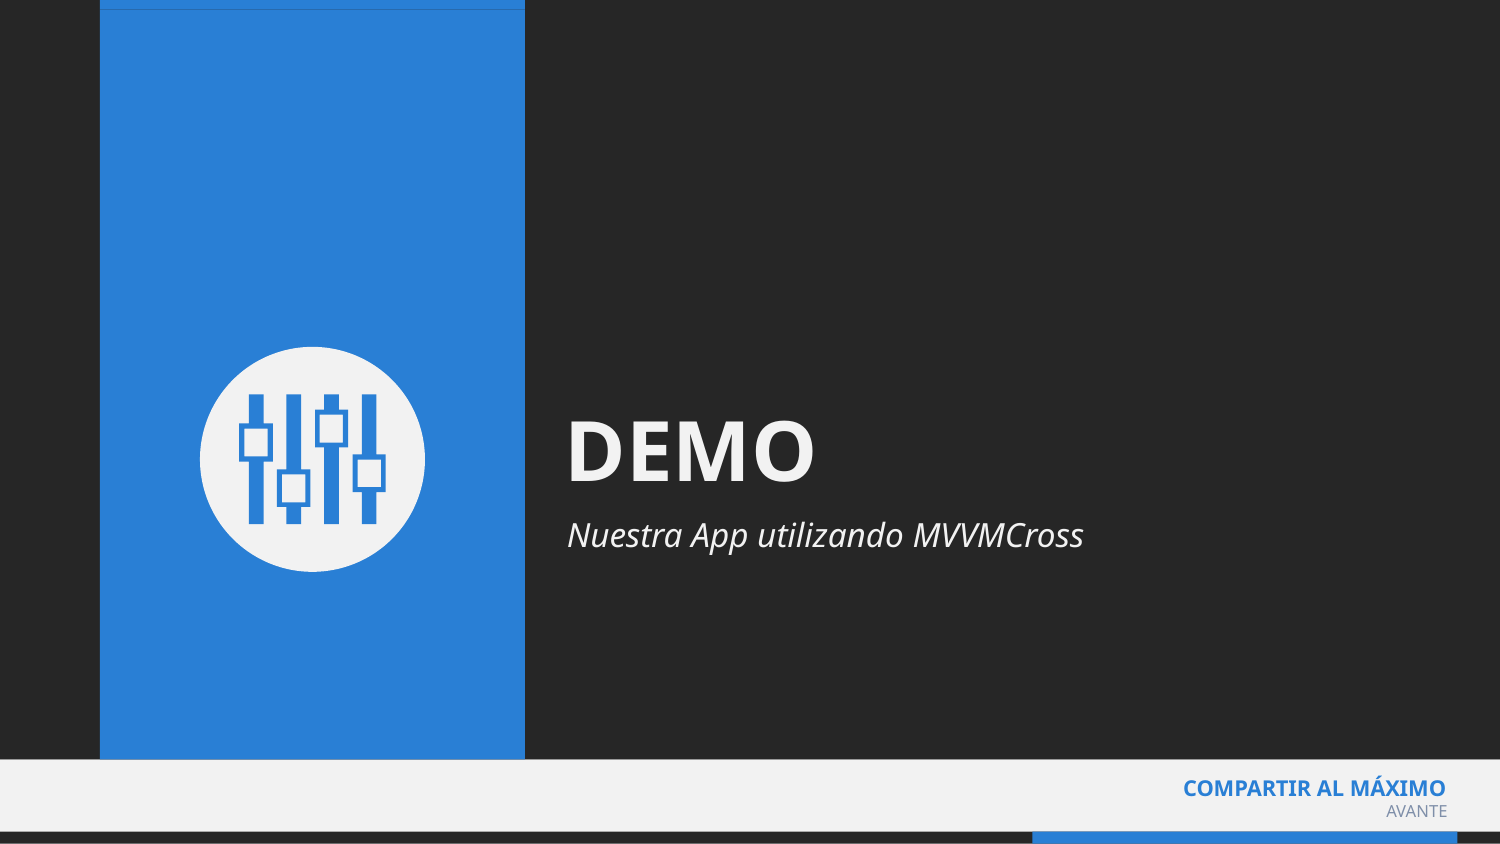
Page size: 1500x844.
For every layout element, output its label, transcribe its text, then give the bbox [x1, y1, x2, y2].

list Nuestra App utilizando MVVMCross [552, 484, 1500, 585]
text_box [199, 346, 426, 573]
title DEMO [549, 402, 1500, 485]
